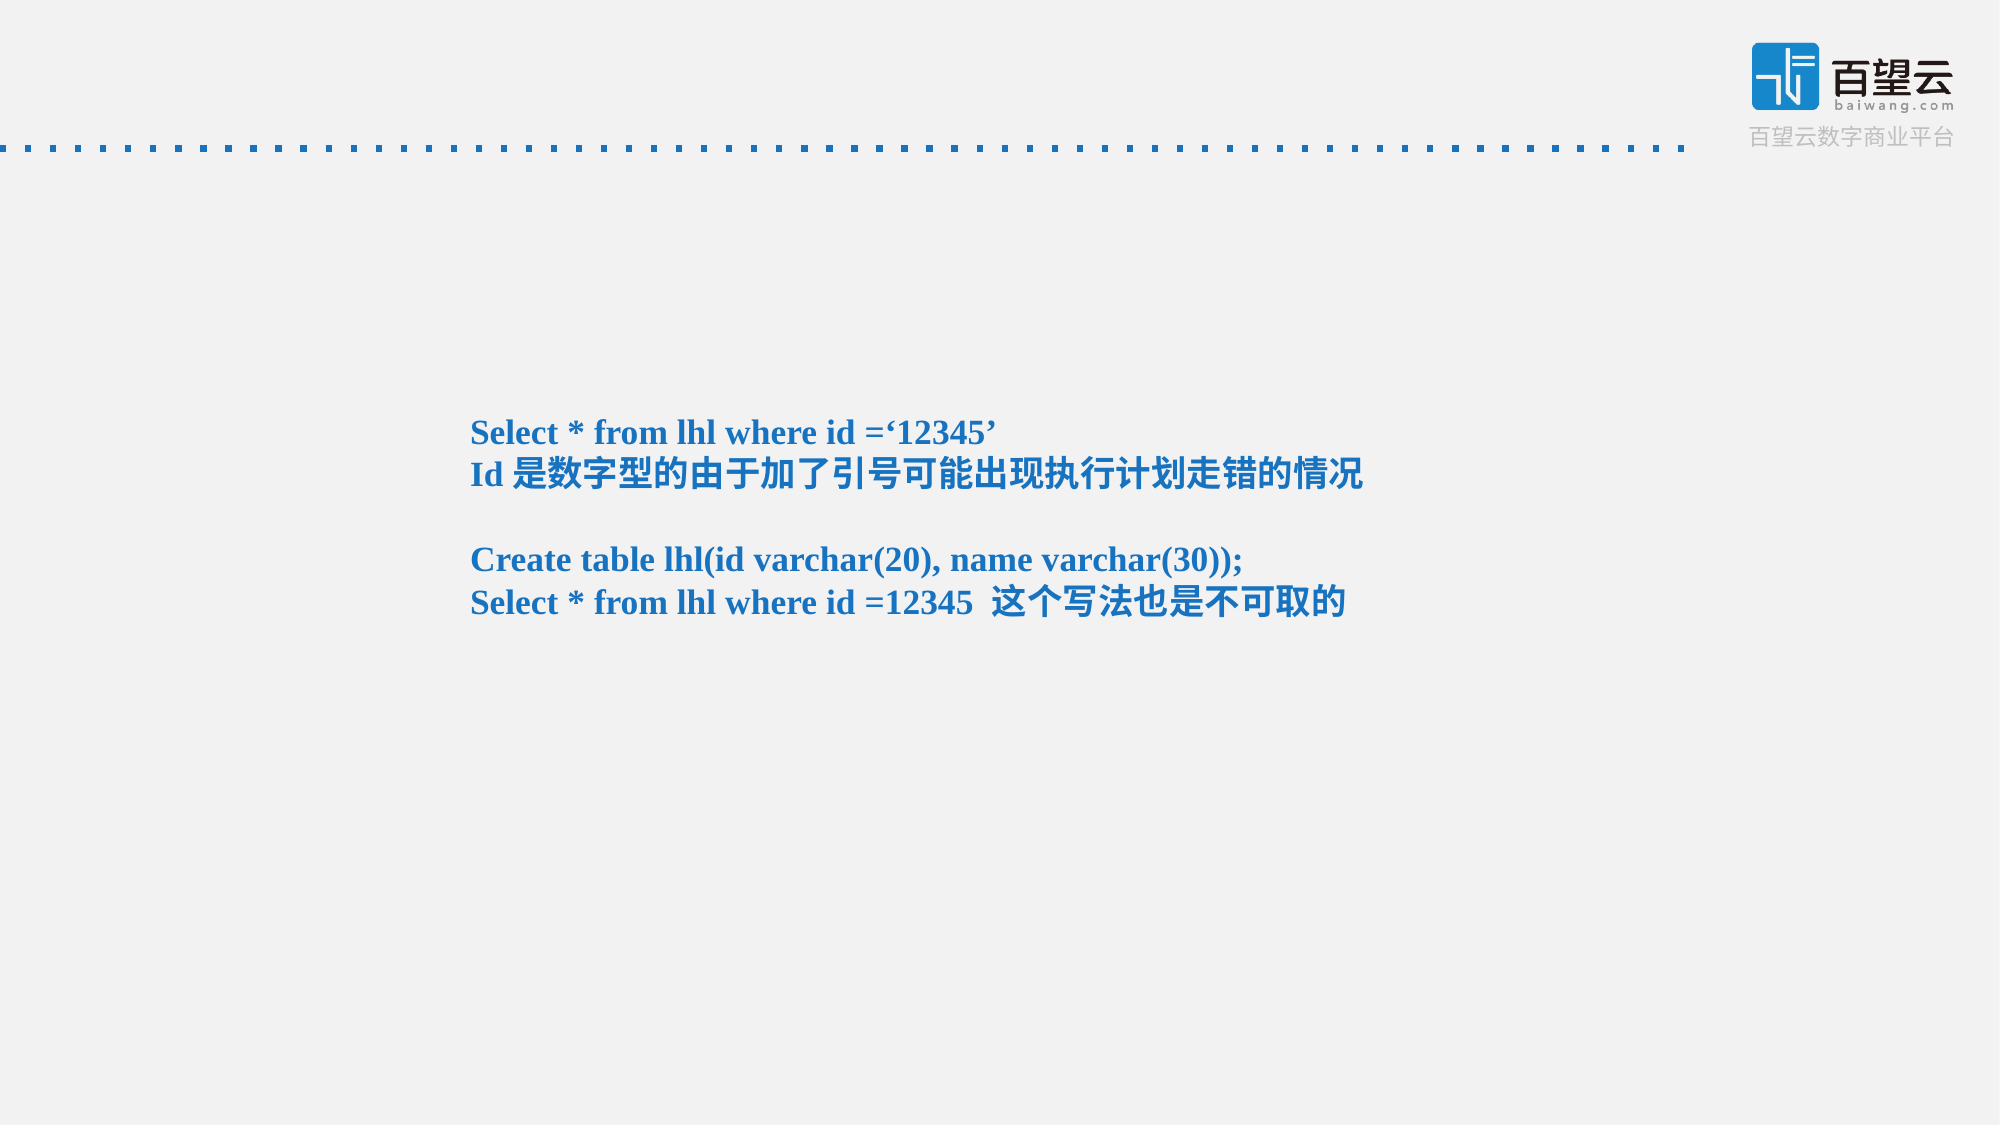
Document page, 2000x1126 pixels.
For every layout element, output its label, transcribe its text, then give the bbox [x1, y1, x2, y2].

picture [1746, 41, 1958, 114]
text_box Select * from lhl where id =‘12345’ Id是数字型的由于加了引号可能出现执行计划走错的情况 Create table lhl(id varchar(20), name varchar(30)); Select * from lhl where id =12345 这个写法也是不可取的 [452, 400, 1383, 673]
